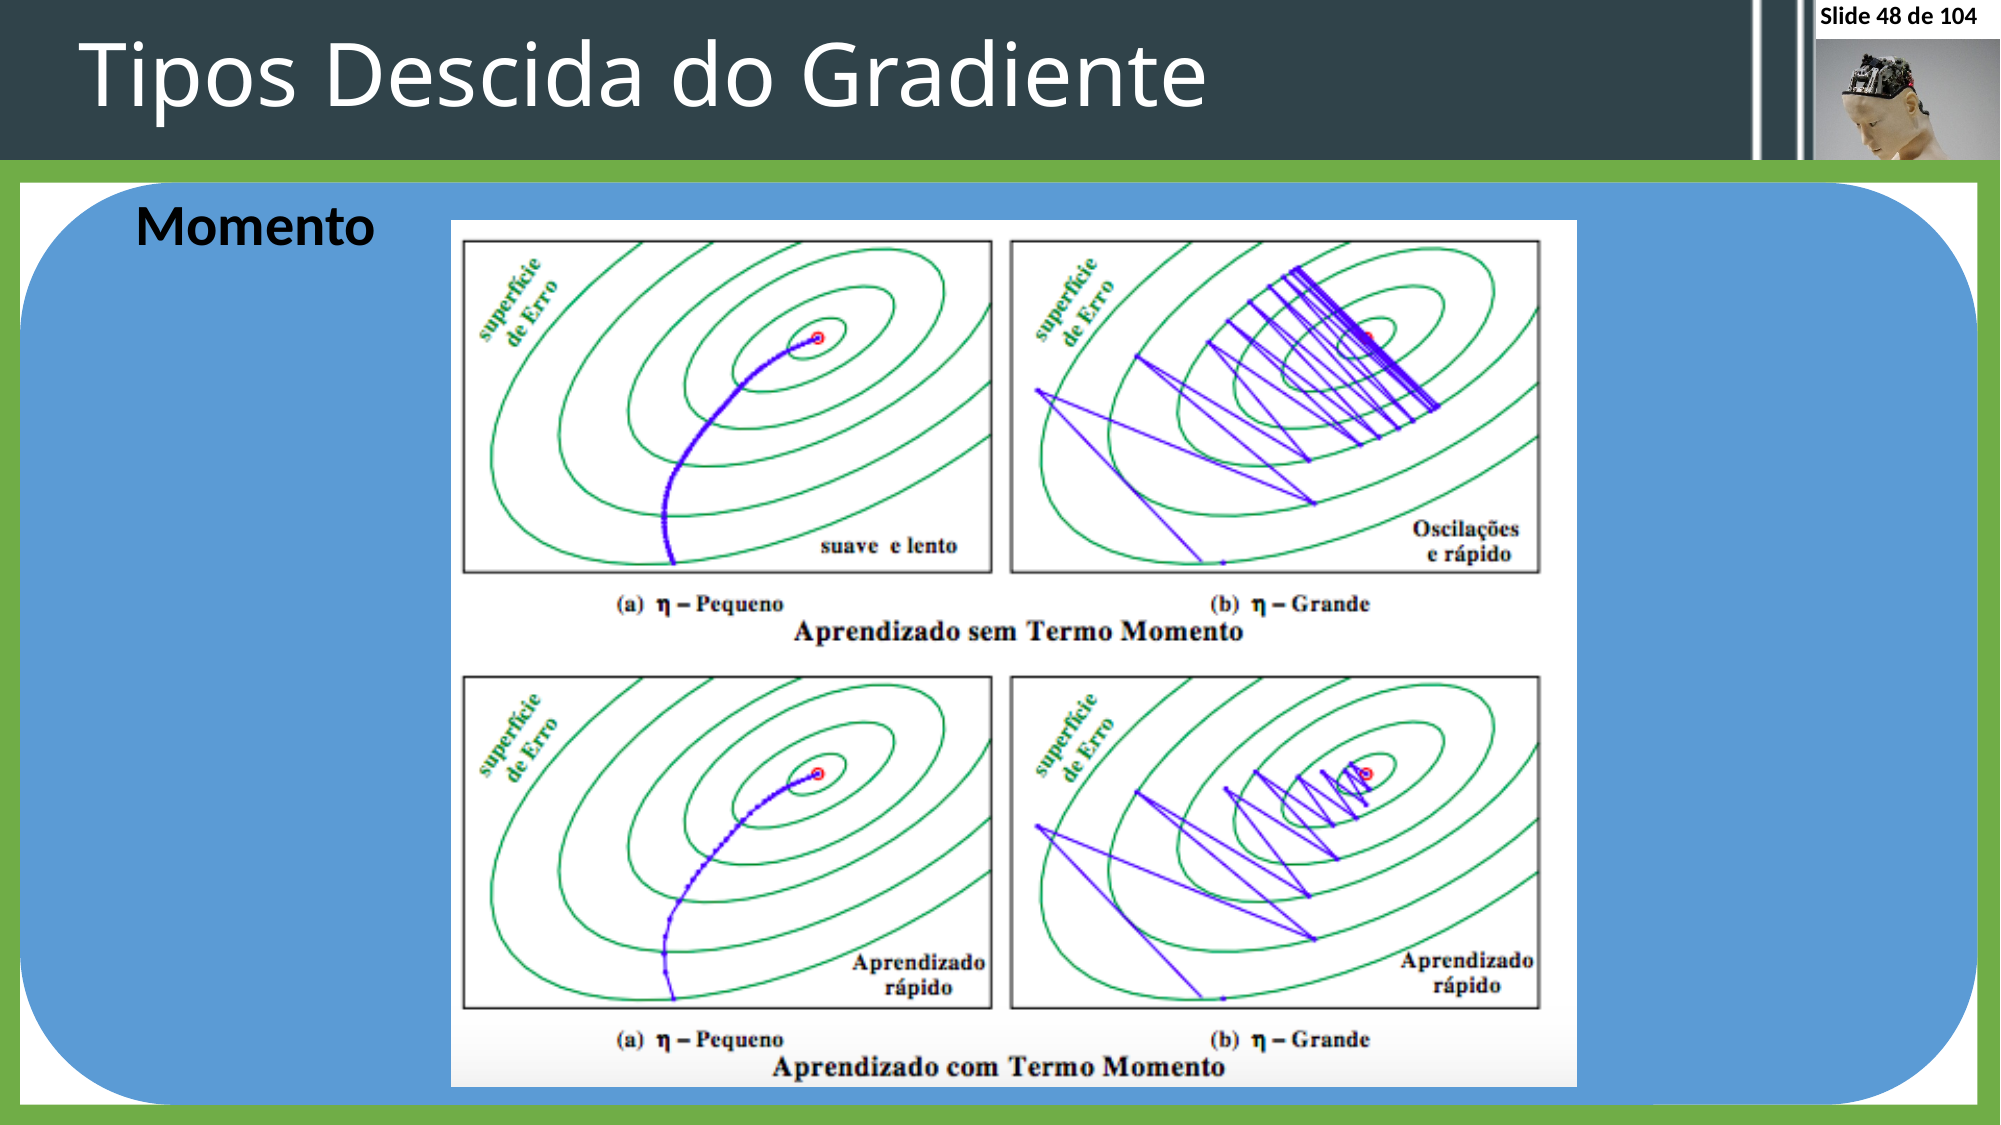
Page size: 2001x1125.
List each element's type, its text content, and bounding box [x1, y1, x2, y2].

text_box [19, 969, 157, 1106]
text_box [1844, 182, 1978, 315]
text_box [1840, 973, 1978, 1106]
picture [0, 0, 2000, 161]
text_box [19, 224, 1979, 1106]
text_box [0, 159, 2000, 1125]
picture [451, 220, 1577, 1087]
list Momento [67, 187, 1939, 957]
text_box [19, 182, 153, 319]
text_box [133, 181, 1864, 187]
